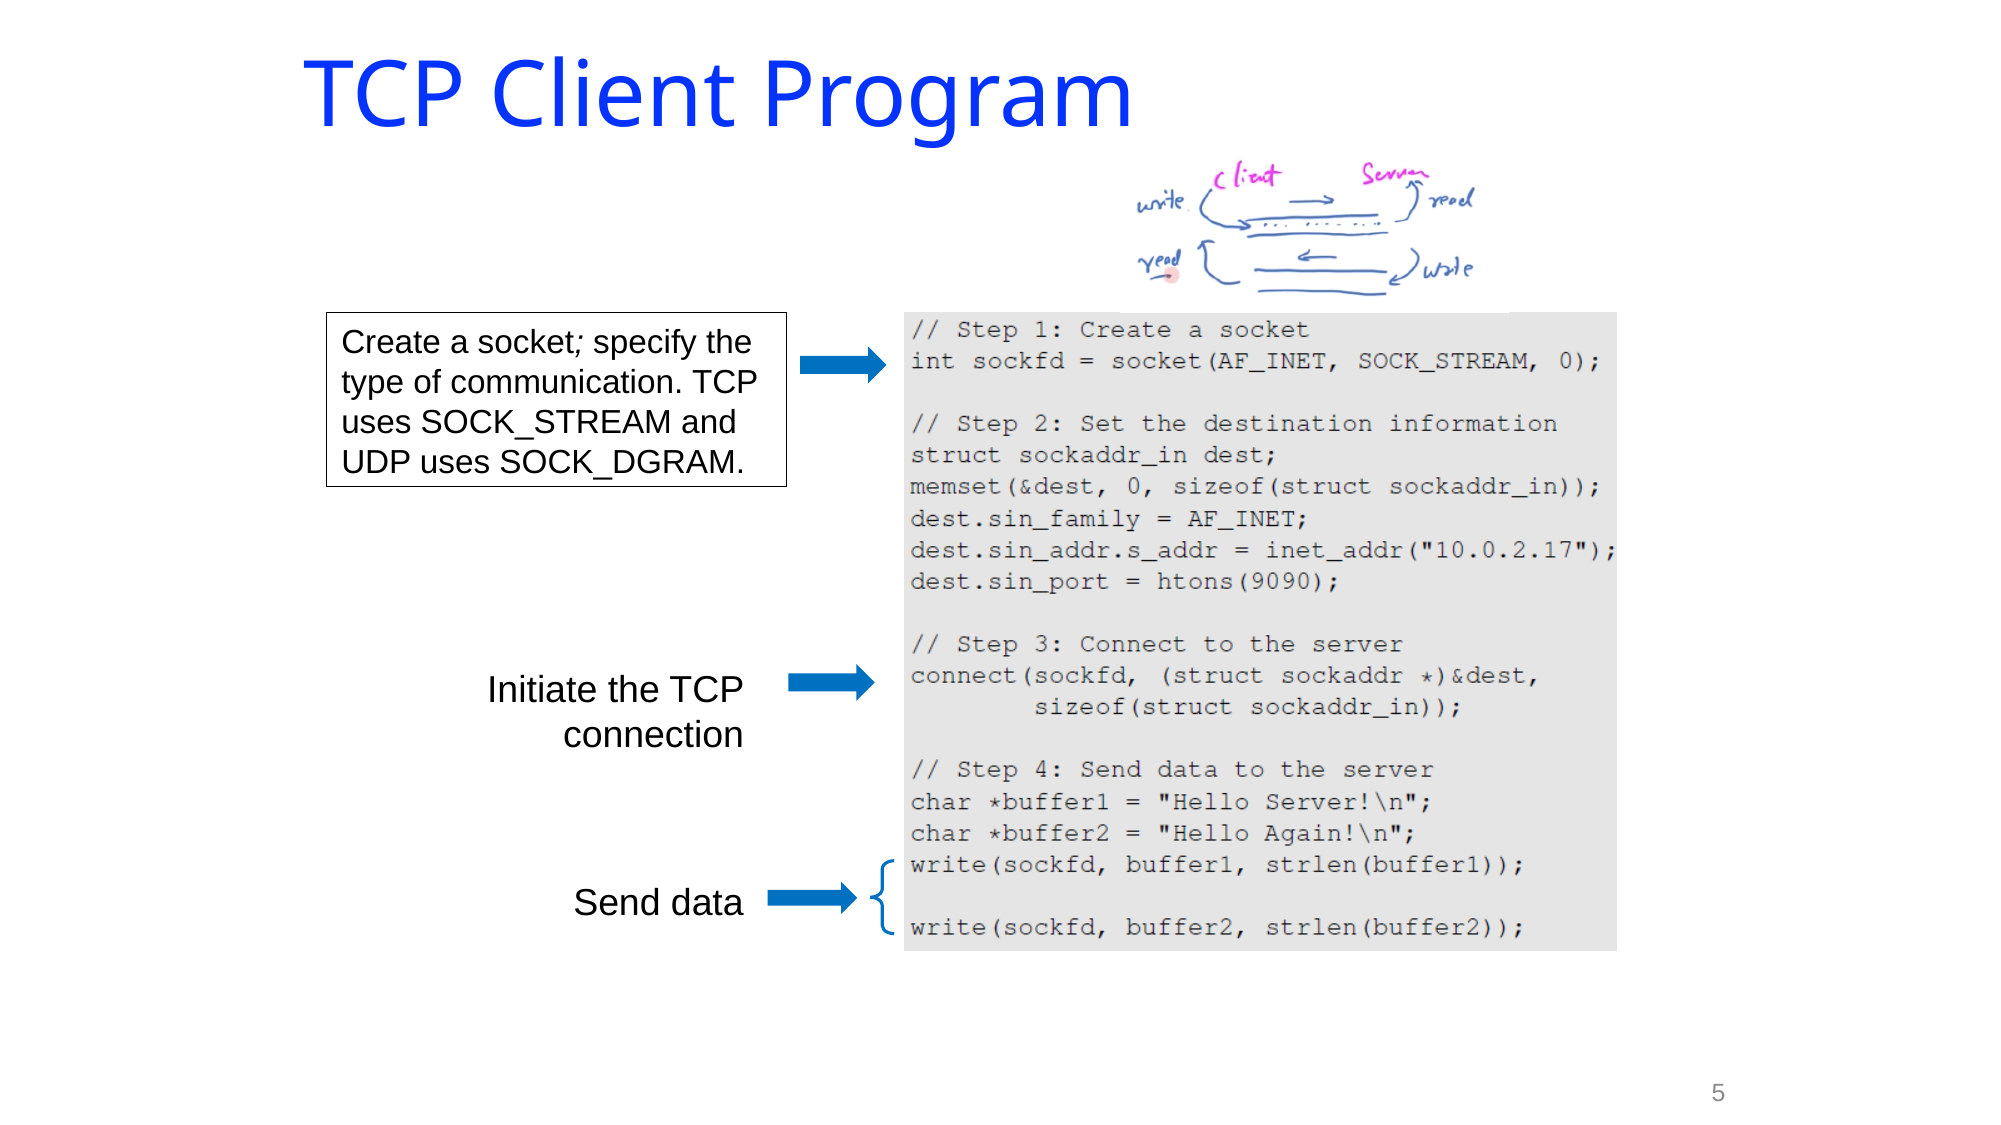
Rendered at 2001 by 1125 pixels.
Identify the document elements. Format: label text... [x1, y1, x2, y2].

picture [1120, 152, 1509, 313]
title TCP Client Program [288, 32, 1686, 127]
text_box 5 [1638, 1080, 1741, 1103]
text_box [326, 312, 1617, 951]
